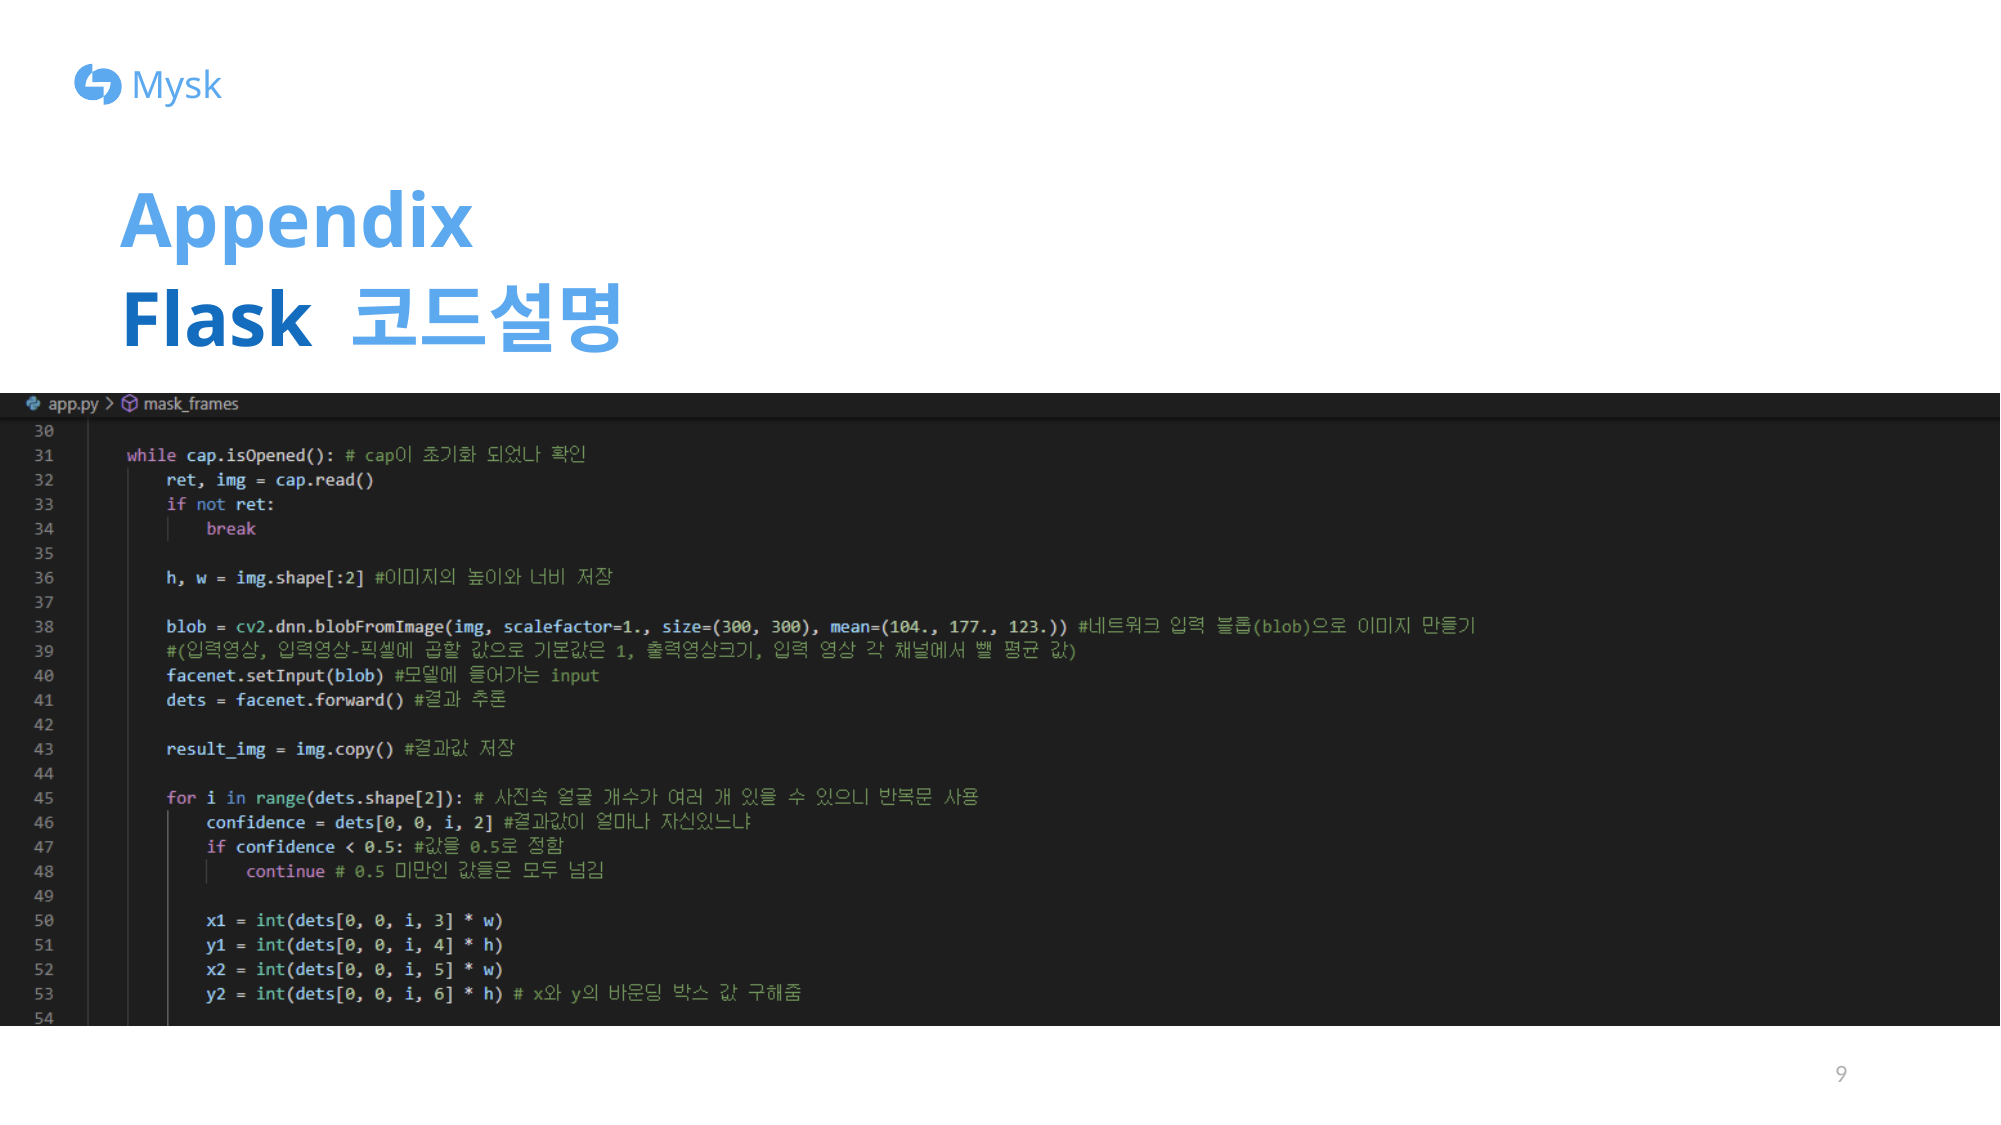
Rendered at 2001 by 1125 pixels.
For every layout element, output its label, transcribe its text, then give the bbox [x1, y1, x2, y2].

slide_number 9 [1412, 1042, 1863, 1103]
text_box Appendix Flask 코드설명 [105, 156, 1000, 370]
picture [0, 393, 2000, 1026]
